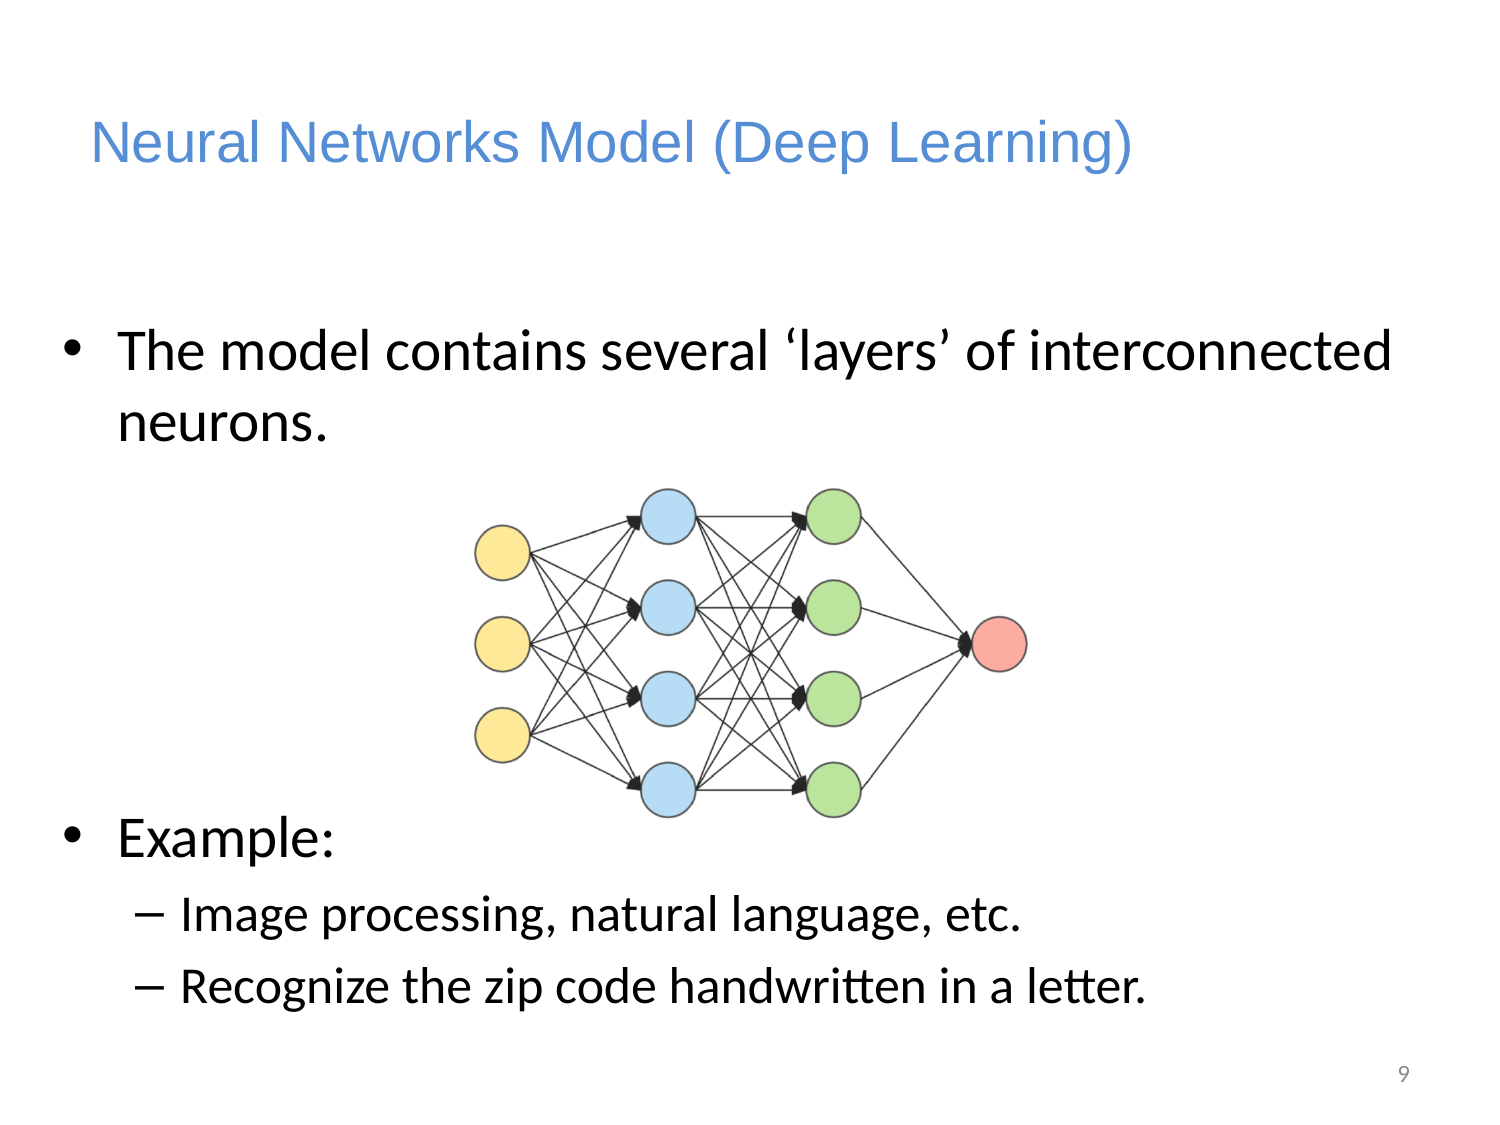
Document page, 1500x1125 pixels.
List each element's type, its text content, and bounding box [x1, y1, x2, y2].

list The model contains several ‘layers’ of interconnected neurons. Example: Image processing, natural language, etc. Recognize the zip code handwritten in a letter. [48, 247, 1425, 1028]
picture [457, 470, 1043, 836]
slide_number 9 [1074, 1042, 1425, 1103]
title Neural Networks Model (Deep Learning) [75, 45, 1425, 233]
